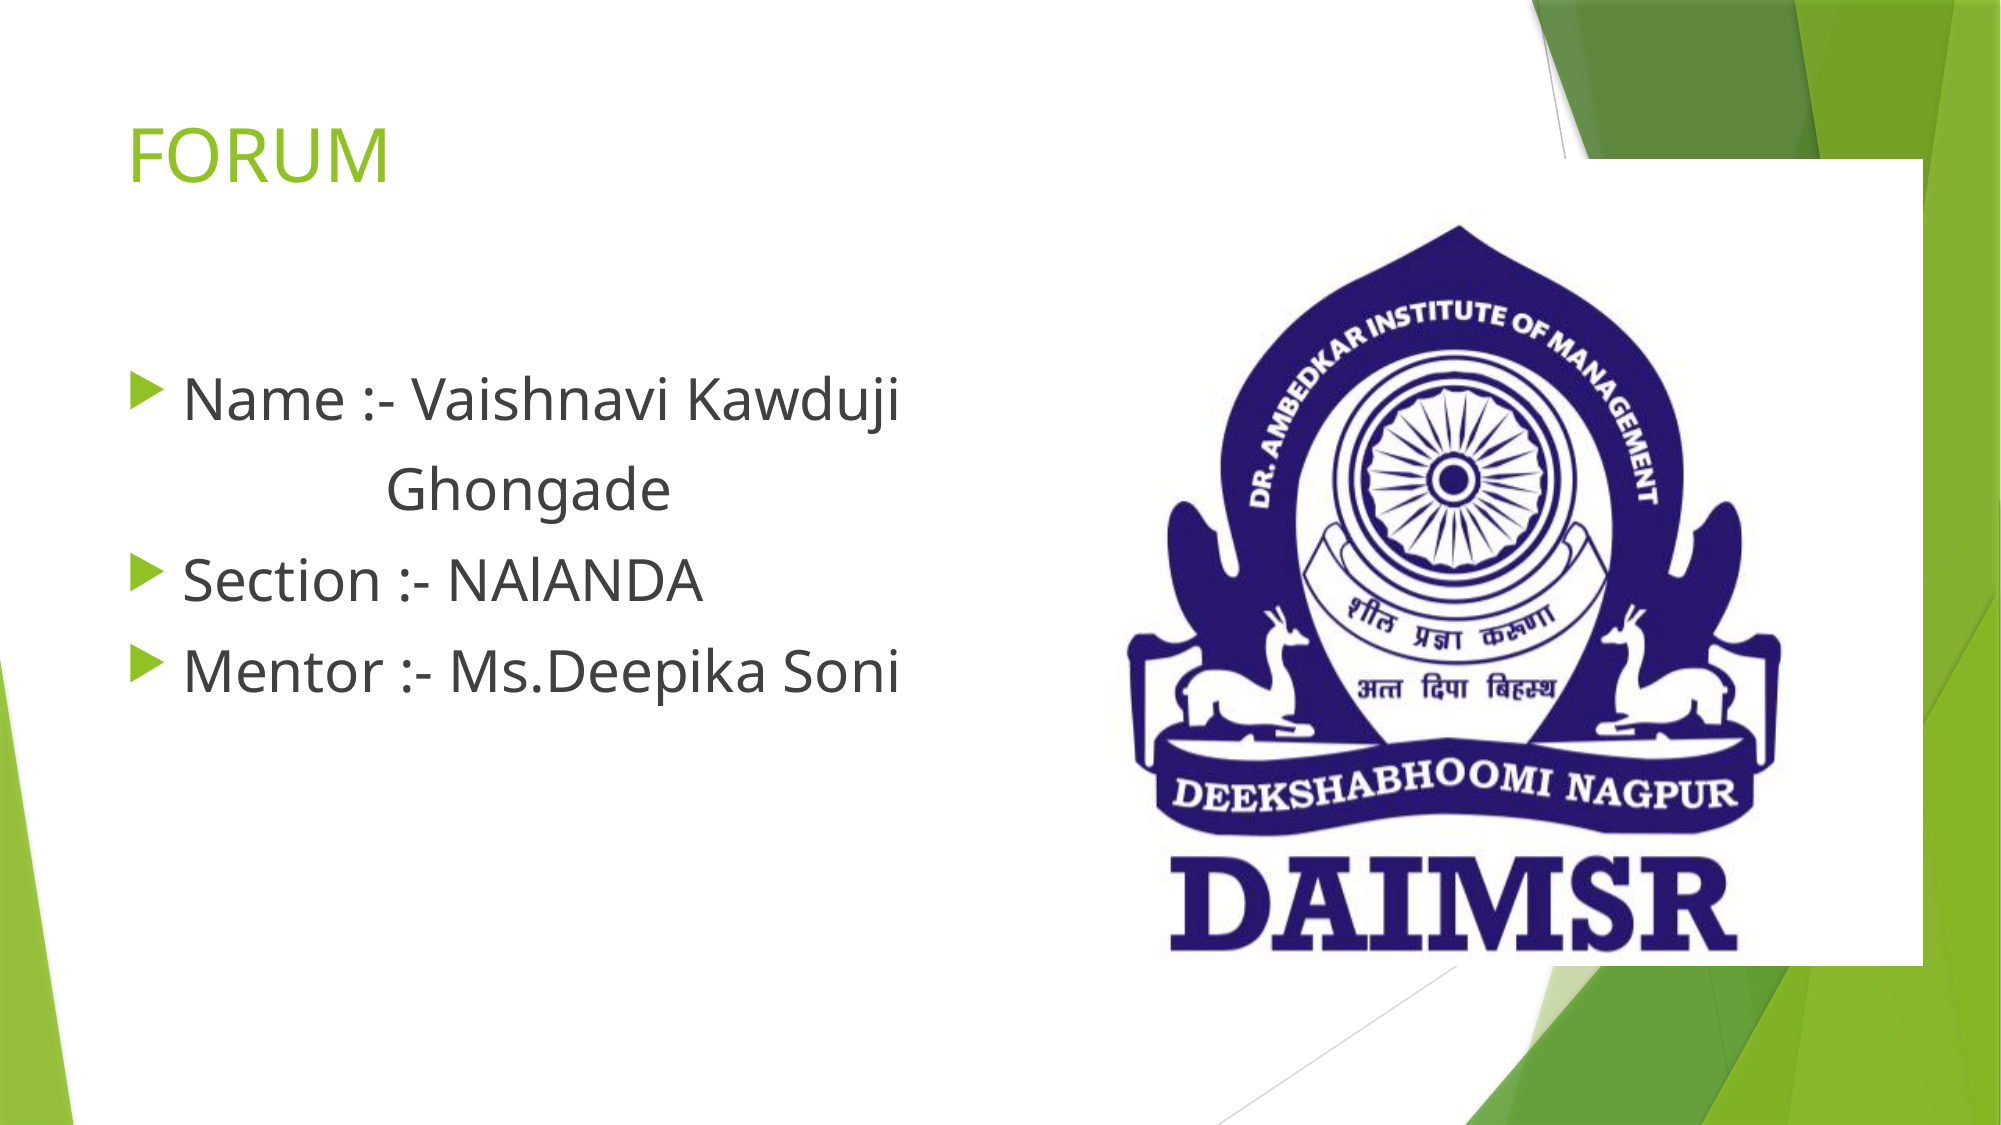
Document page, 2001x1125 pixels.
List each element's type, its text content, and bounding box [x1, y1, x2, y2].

picture [984, 158, 1924, 967]
list Name :- Vaishnavi Kawduji Ghongade Section :- NAlANDA Mentor :- Ms.Deepika Soni [111, 354, 1522, 992]
title FORUM [111, 99, 1522, 317]
